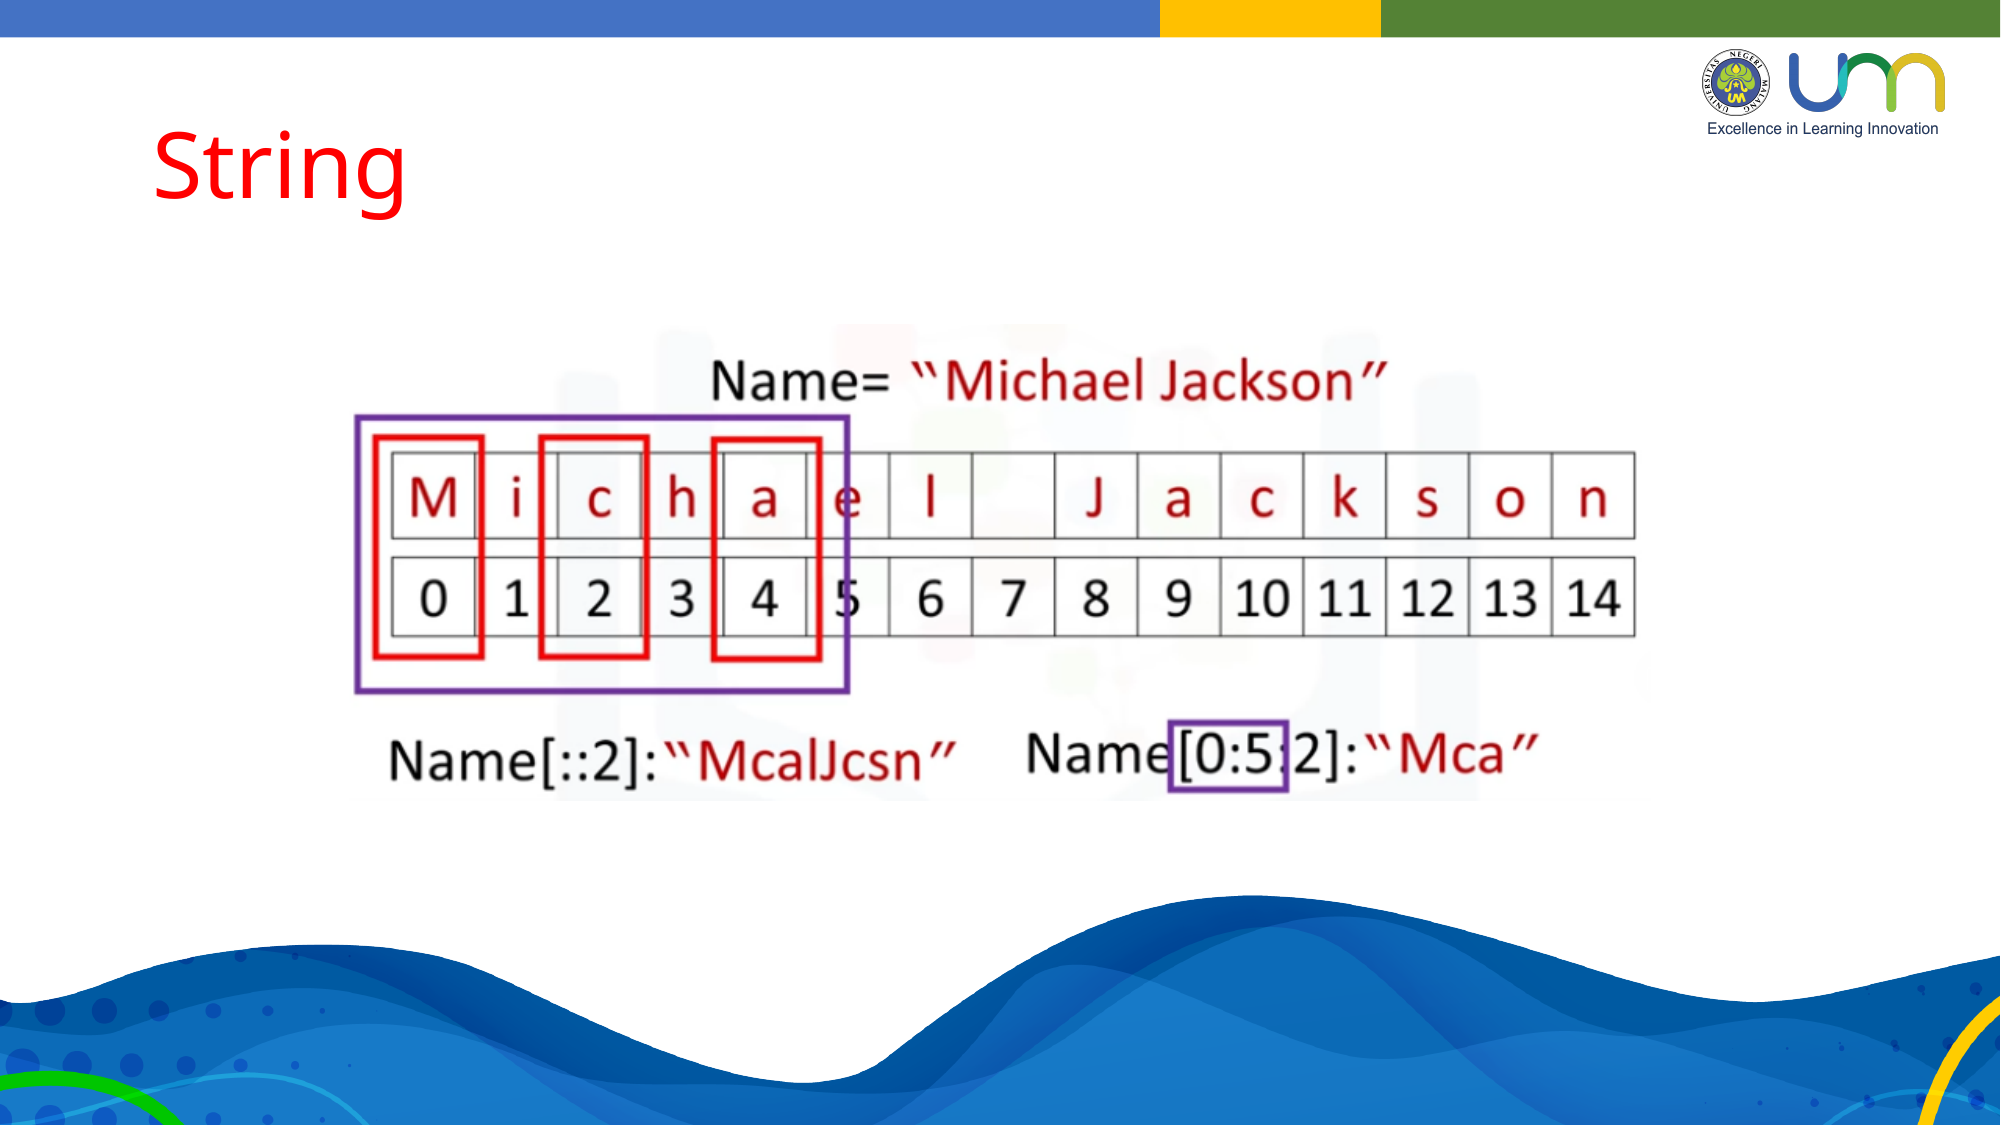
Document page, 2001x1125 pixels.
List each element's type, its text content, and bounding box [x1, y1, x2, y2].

picture [0, 38, 2000, 1125]
title String [137, 59, 1863, 278]
